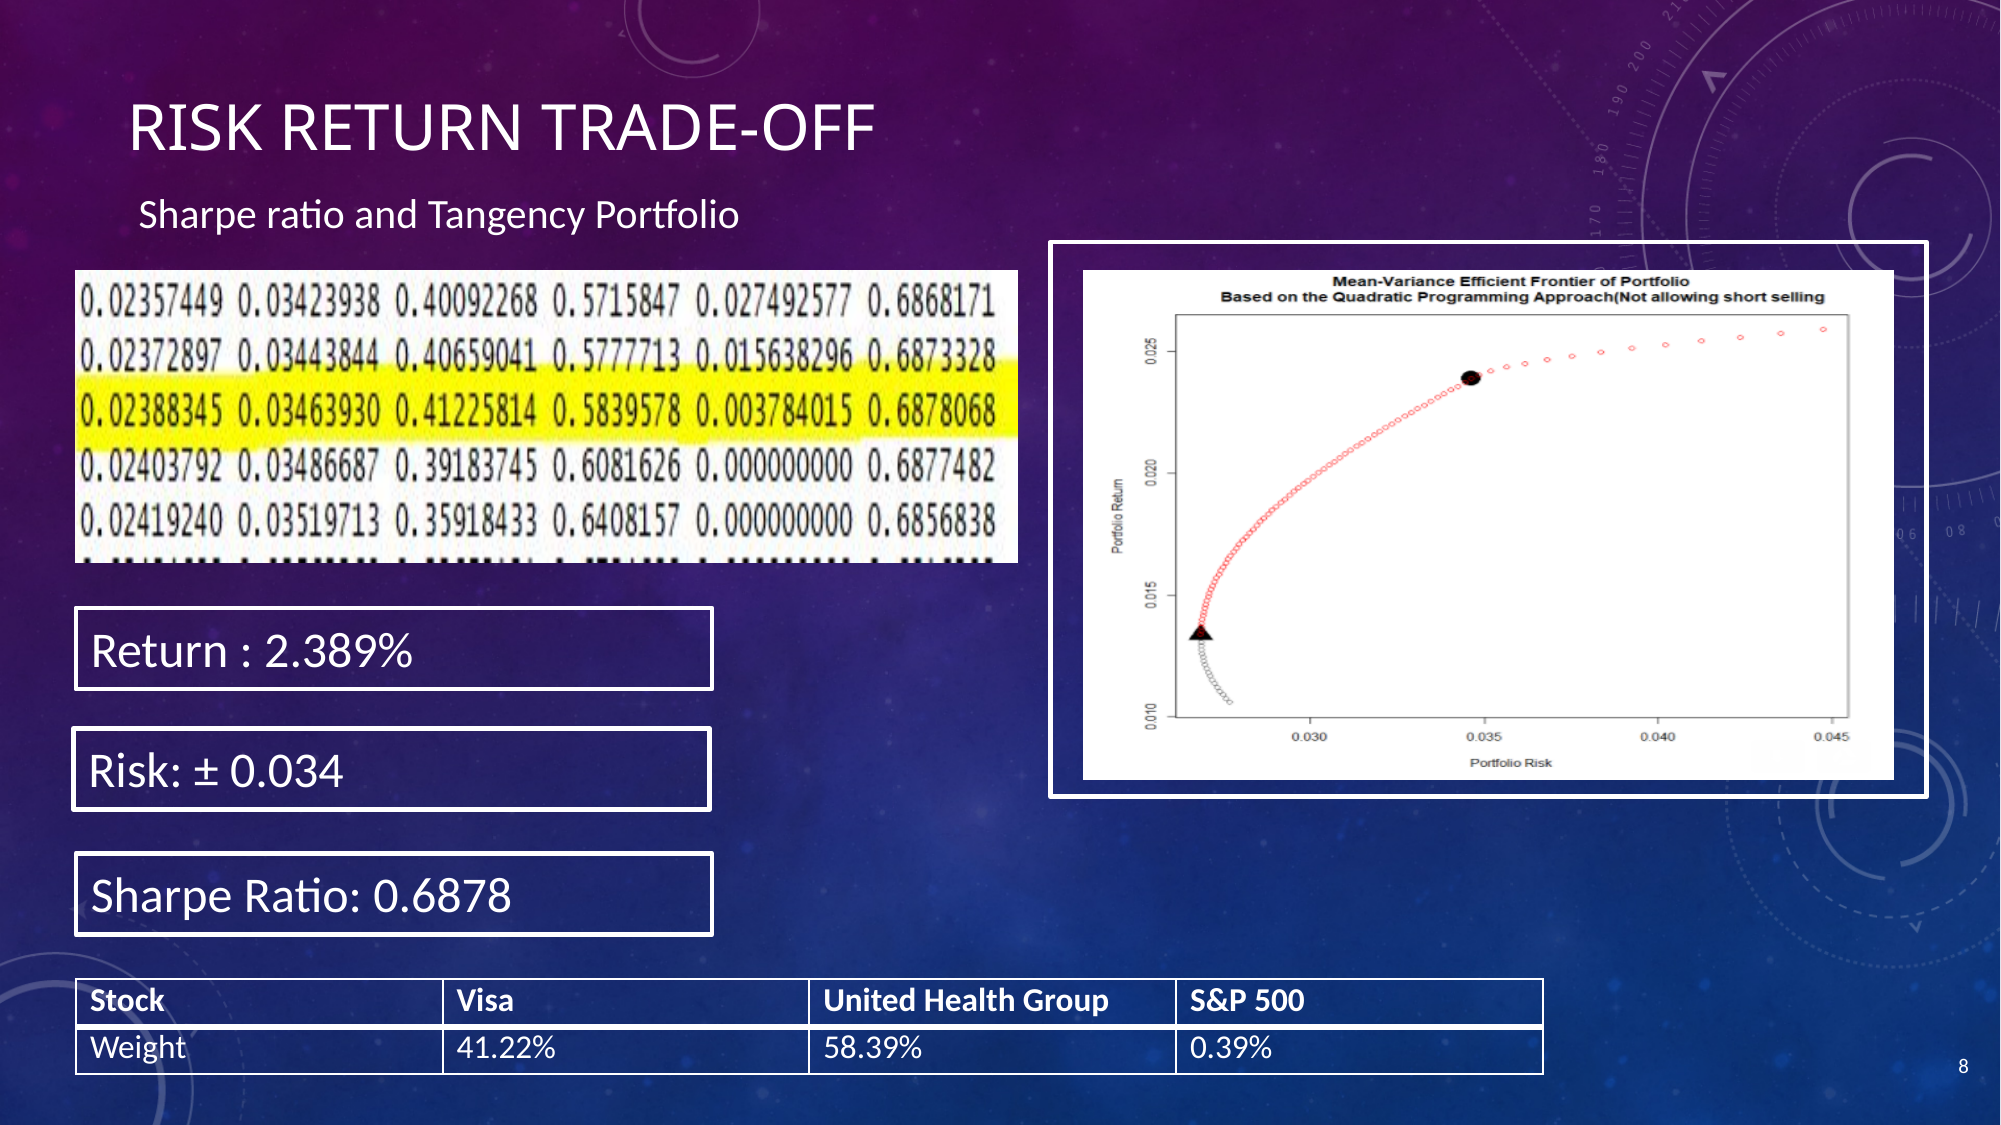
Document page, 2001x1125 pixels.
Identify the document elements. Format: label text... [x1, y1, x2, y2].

text_box Risk: ± 0.034 [73, 778, 757, 838]
slide_number 8 [1893, 1034, 1984, 1097]
text_box [1049, 240, 1928, 798]
picture [0, 0, 2001, 1125]
table_cell Weight [77, 1030, 442, 1073]
table_header Stock [77, 980, 442, 1024]
table_cell 58.39% [810, 1030, 1175, 1073]
text_box Return : 2.389% [75, 658, 759, 718]
table_cell 41.22% [444, 1030, 808, 1073]
text_box [74, 852, 713, 936]
text_box Sharpe Ratio: 0.6878 [75, 903, 759, 963]
table_header S&P 500 [1177, 980, 1542, 1024]
text_box [72, 727, 711, 811]
table_cell 0.39% [1177, 1030, 1542, 1073]
table_header United Health Group [810, 980, 1175, 1024]
title Risk Return Trade-off [112, 78, 1775, 171]
text_box [74, 606, 713, 691]
table_header Visa [444, 980, 808, 1024]
text_box Sharpe ratio and Tangency Portfolio [123, 179, 756, 245]
